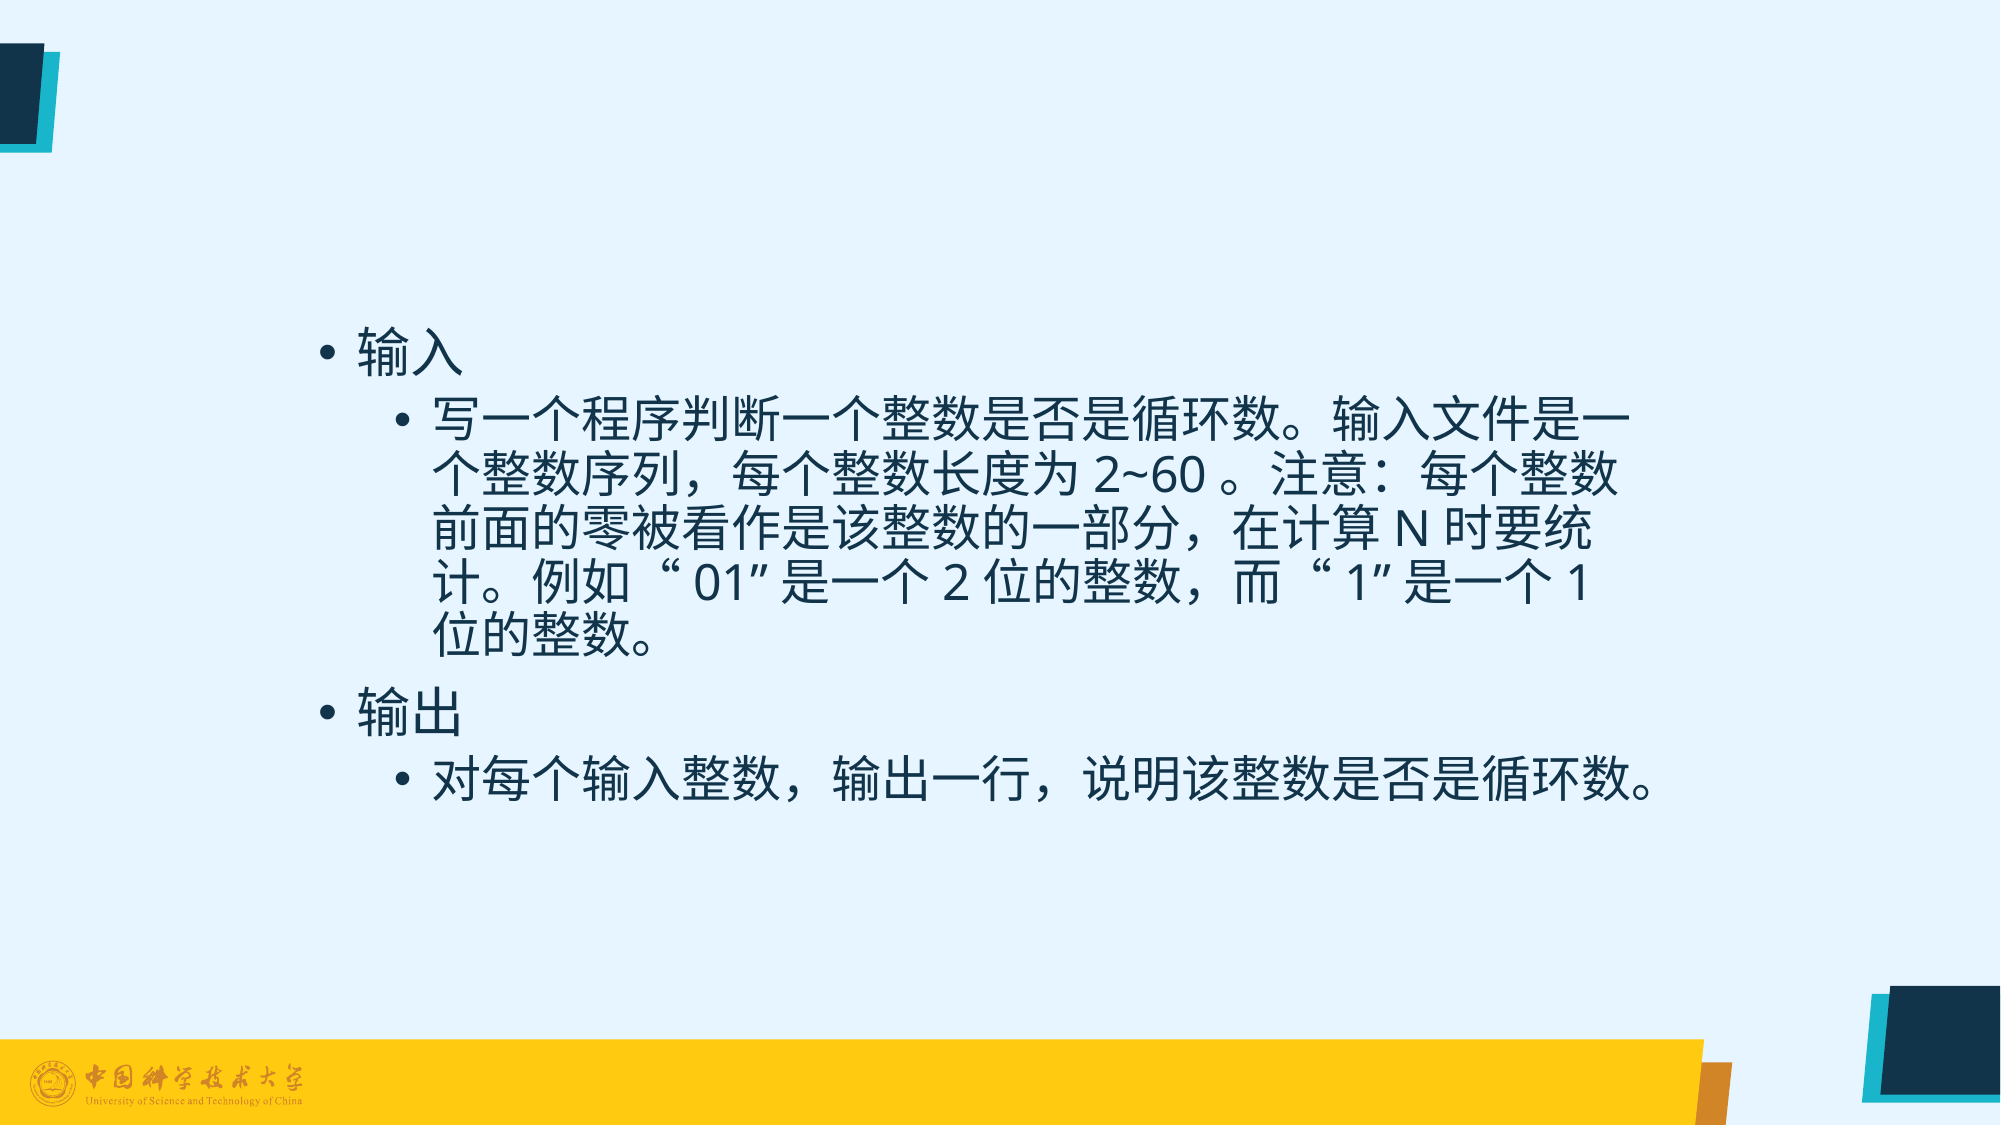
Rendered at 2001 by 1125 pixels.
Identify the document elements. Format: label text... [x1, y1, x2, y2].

list 输入 写一个程序判断一个整数是否是循环数。输入文件是一个整数序列，每个整数长度为2~60。注意：每个整数前面的零被看作是该整数的一部分，在计算N时要统计。例如“01”是一个2位的整数，而“1”是一个1位的整数。 输出 对每个输入整数，输出一行，说明该整数是否是循环数。 [303, 318, 1651, 1071]
